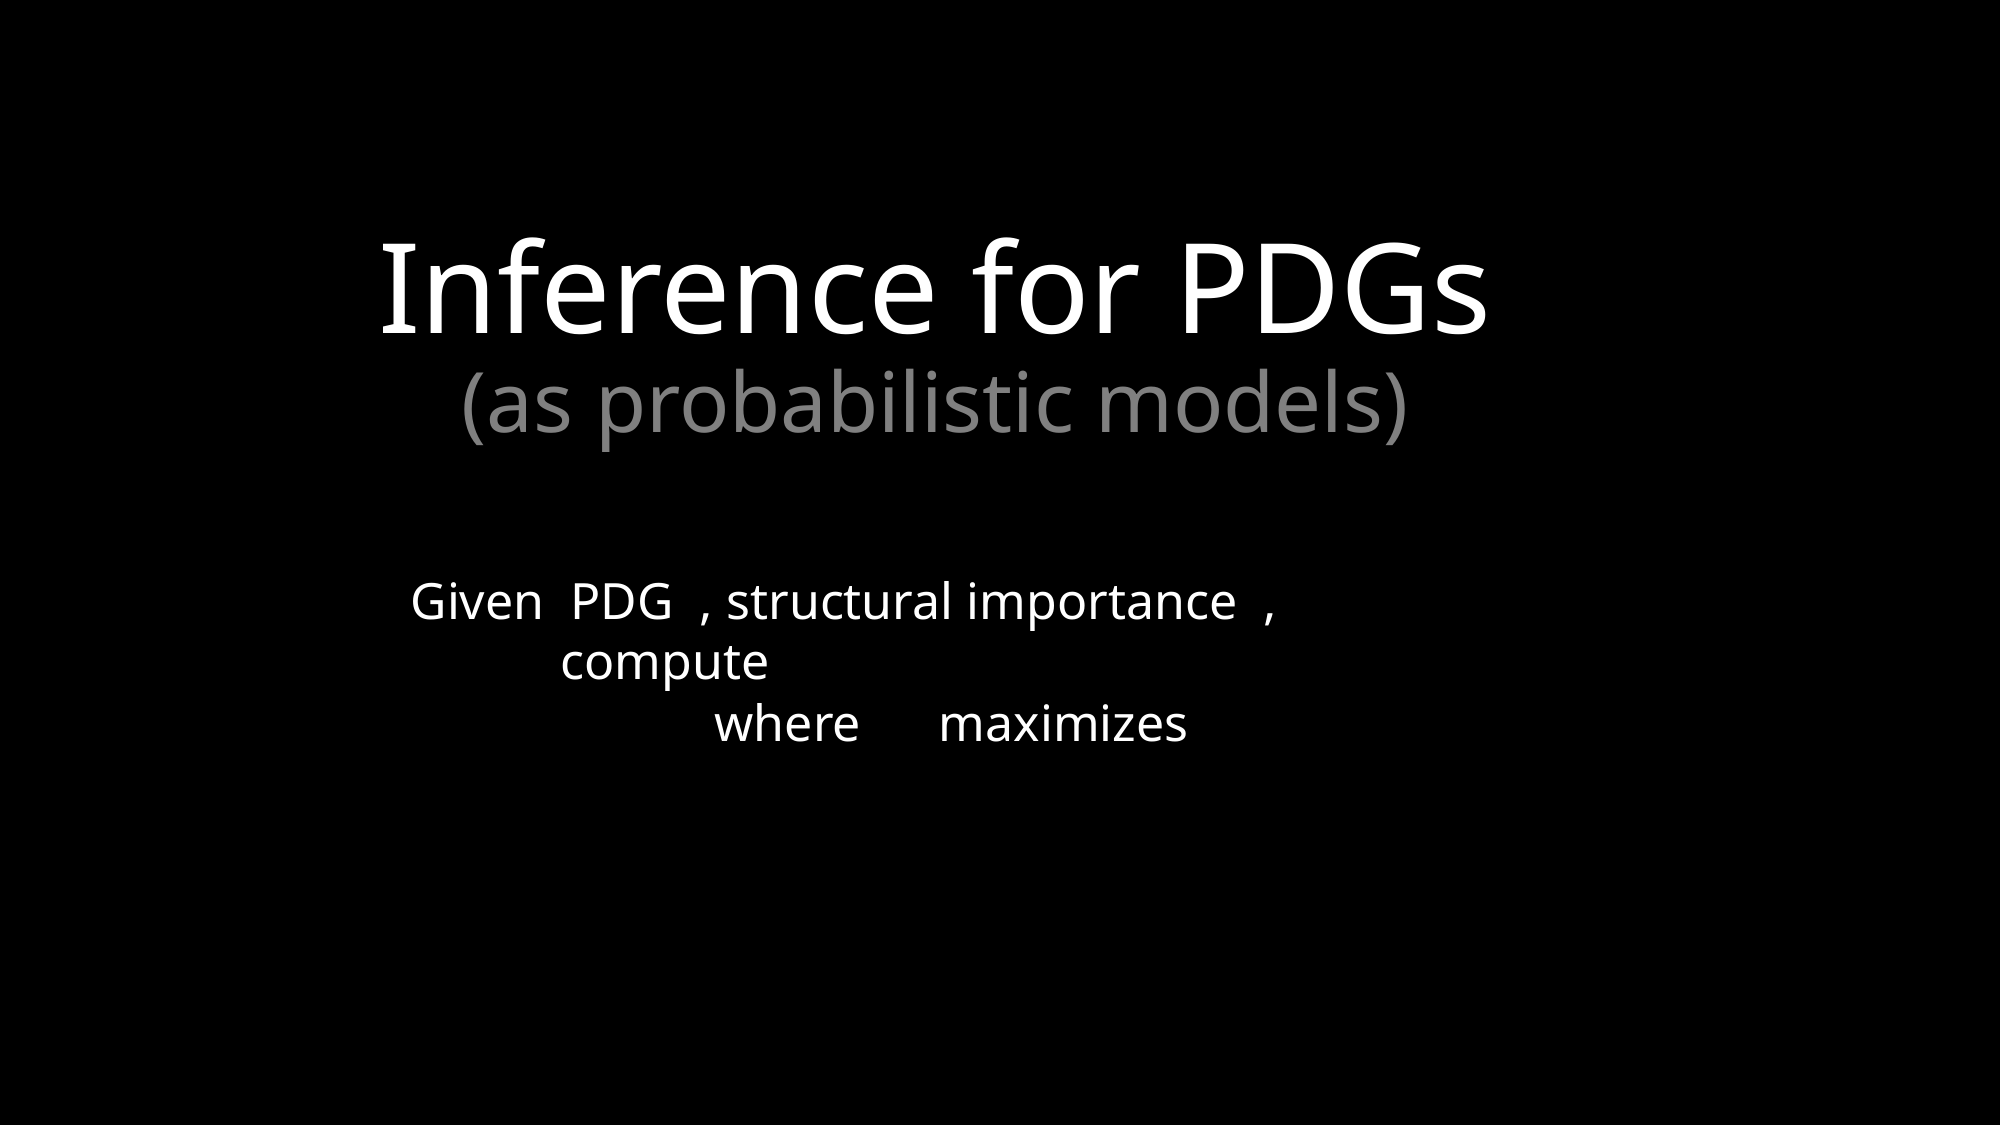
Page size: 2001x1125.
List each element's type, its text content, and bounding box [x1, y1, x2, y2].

title Inference for PDGs (as probabilistic models) [185, 66, 1686, 459]
